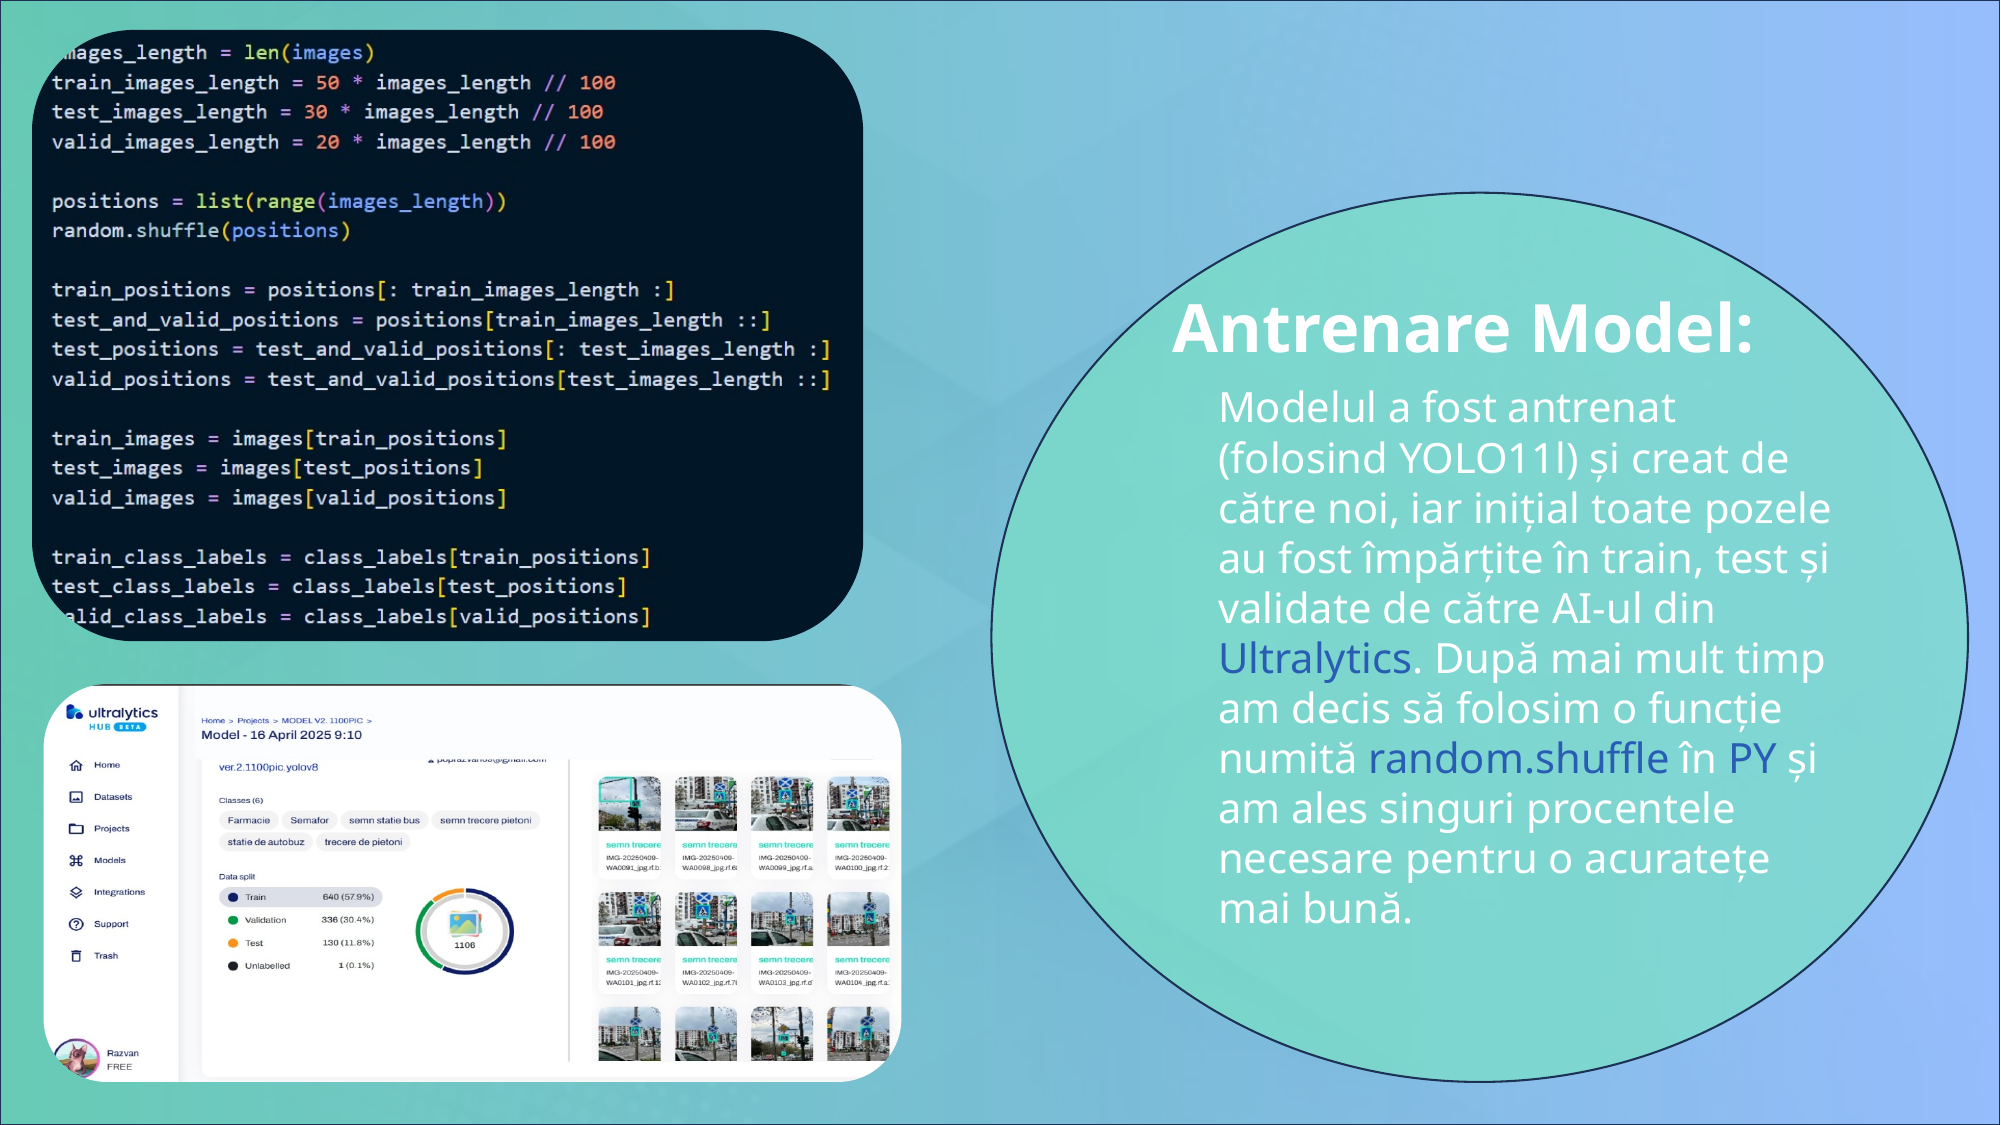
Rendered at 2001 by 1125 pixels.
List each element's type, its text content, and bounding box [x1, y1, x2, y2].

text_box Antrenare Model: [1157, 277, 1770, 373]
text_box [1770, 278, 1970, 908]
picture [31, 29, 864, 642]
text_box [0, 0, 2000, 1125]
text_box [990, 302, 1840, 1083]
text_box Modelul a fost antrenat (folosind YOLO11l) și creat de către noi, iar inițial toate pozele au fost împărțite în train, test și validate de către AI-ul din Ultralytics. După mai mult timp am decis să folosim o funcție numită random.shuffle în PY și am ales singuri procentele necesare pentru o acuratețe mai bună. [1203, 373, 1869, 939]
picture [43, 684, 902, 1082]
text_box [1191, 191, 1768, 277]
